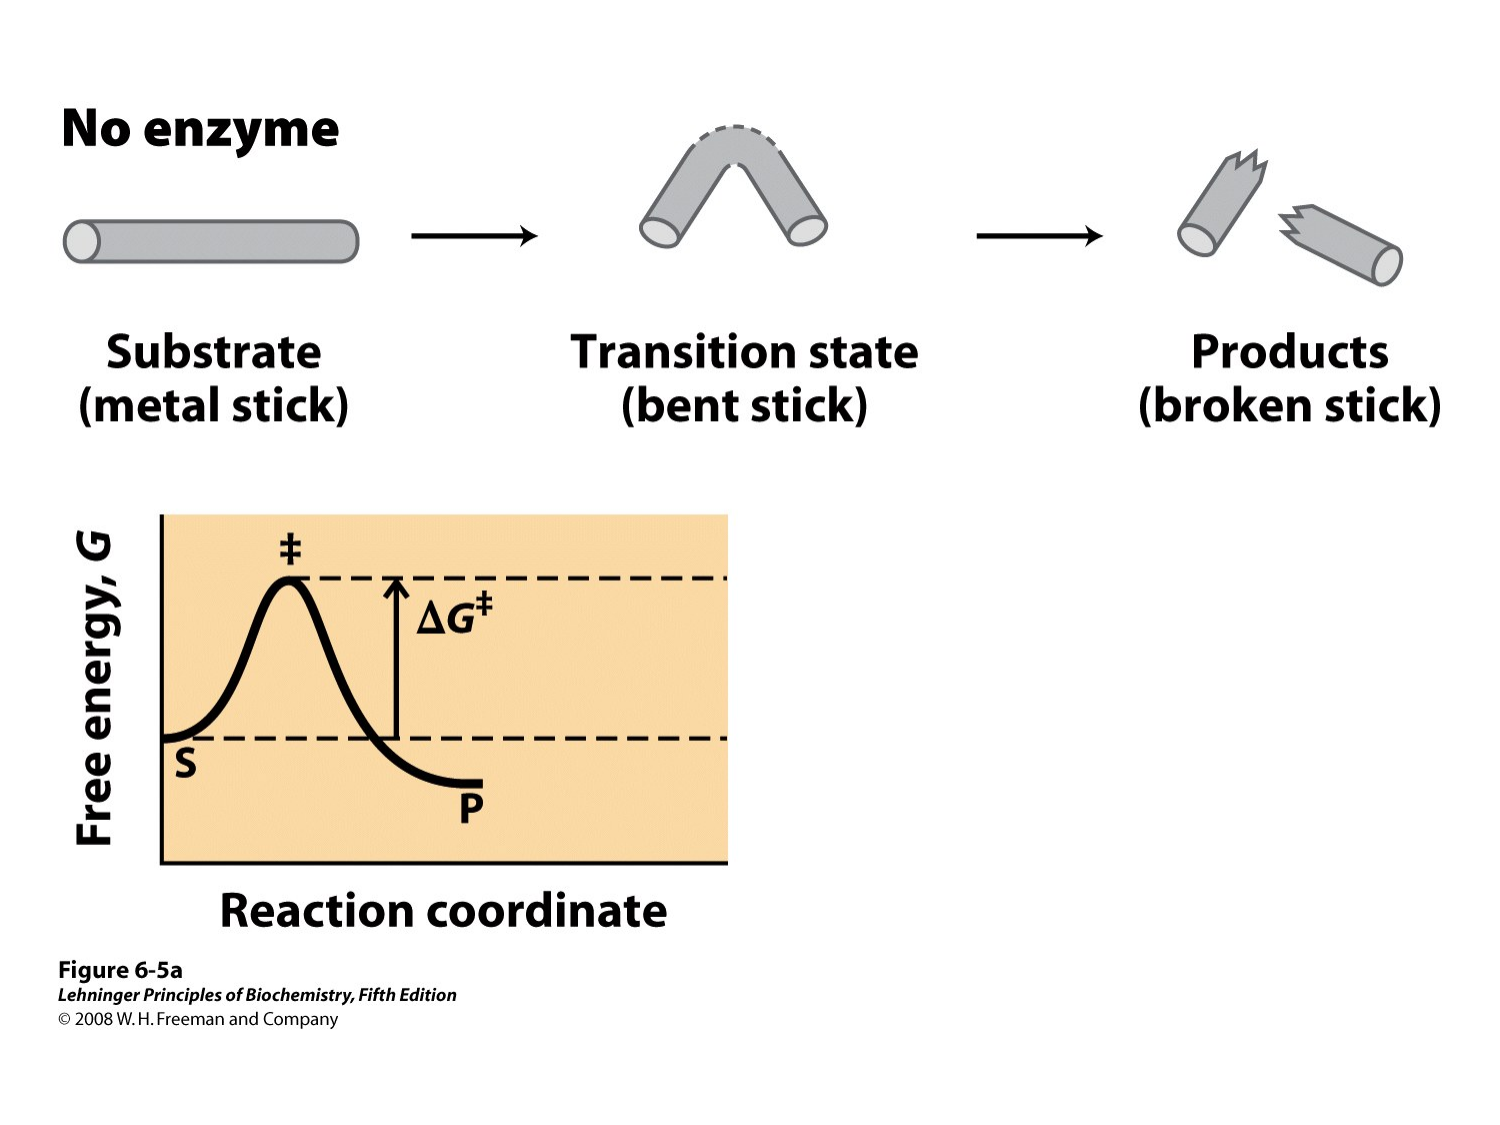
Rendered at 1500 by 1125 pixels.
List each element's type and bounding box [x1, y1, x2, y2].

picture [49, 93, 1450, 1033]
